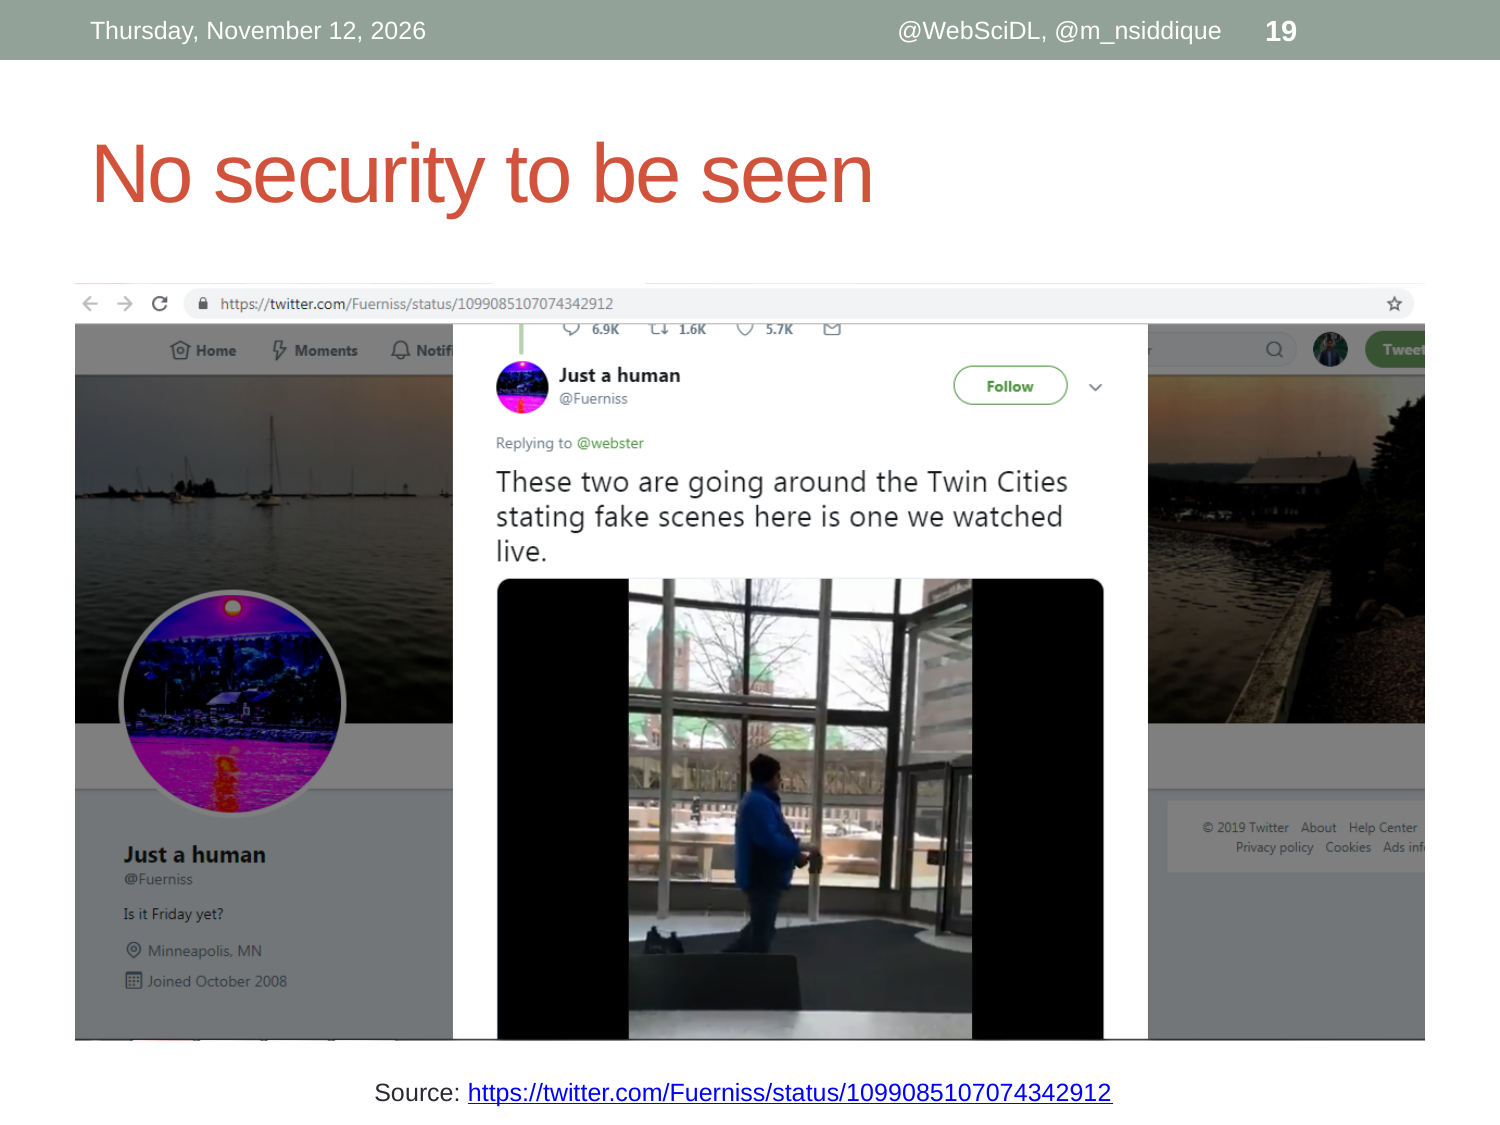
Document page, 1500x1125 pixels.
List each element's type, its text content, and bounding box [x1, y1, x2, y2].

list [74, 283, 1426, 1042]
slide_number 19 [1250, 3, 1425, 57]
footer @WebSciDL, @m_nsiddique [562, 3, 1238, 57]
title No security to be seen [75, 87, 1425, 250]
text_box Source: https://twitter.com/Fuerniss/status/1099085107074342912 [12, 1069, 1475, 1125]
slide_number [75, 3, 550, 57]
